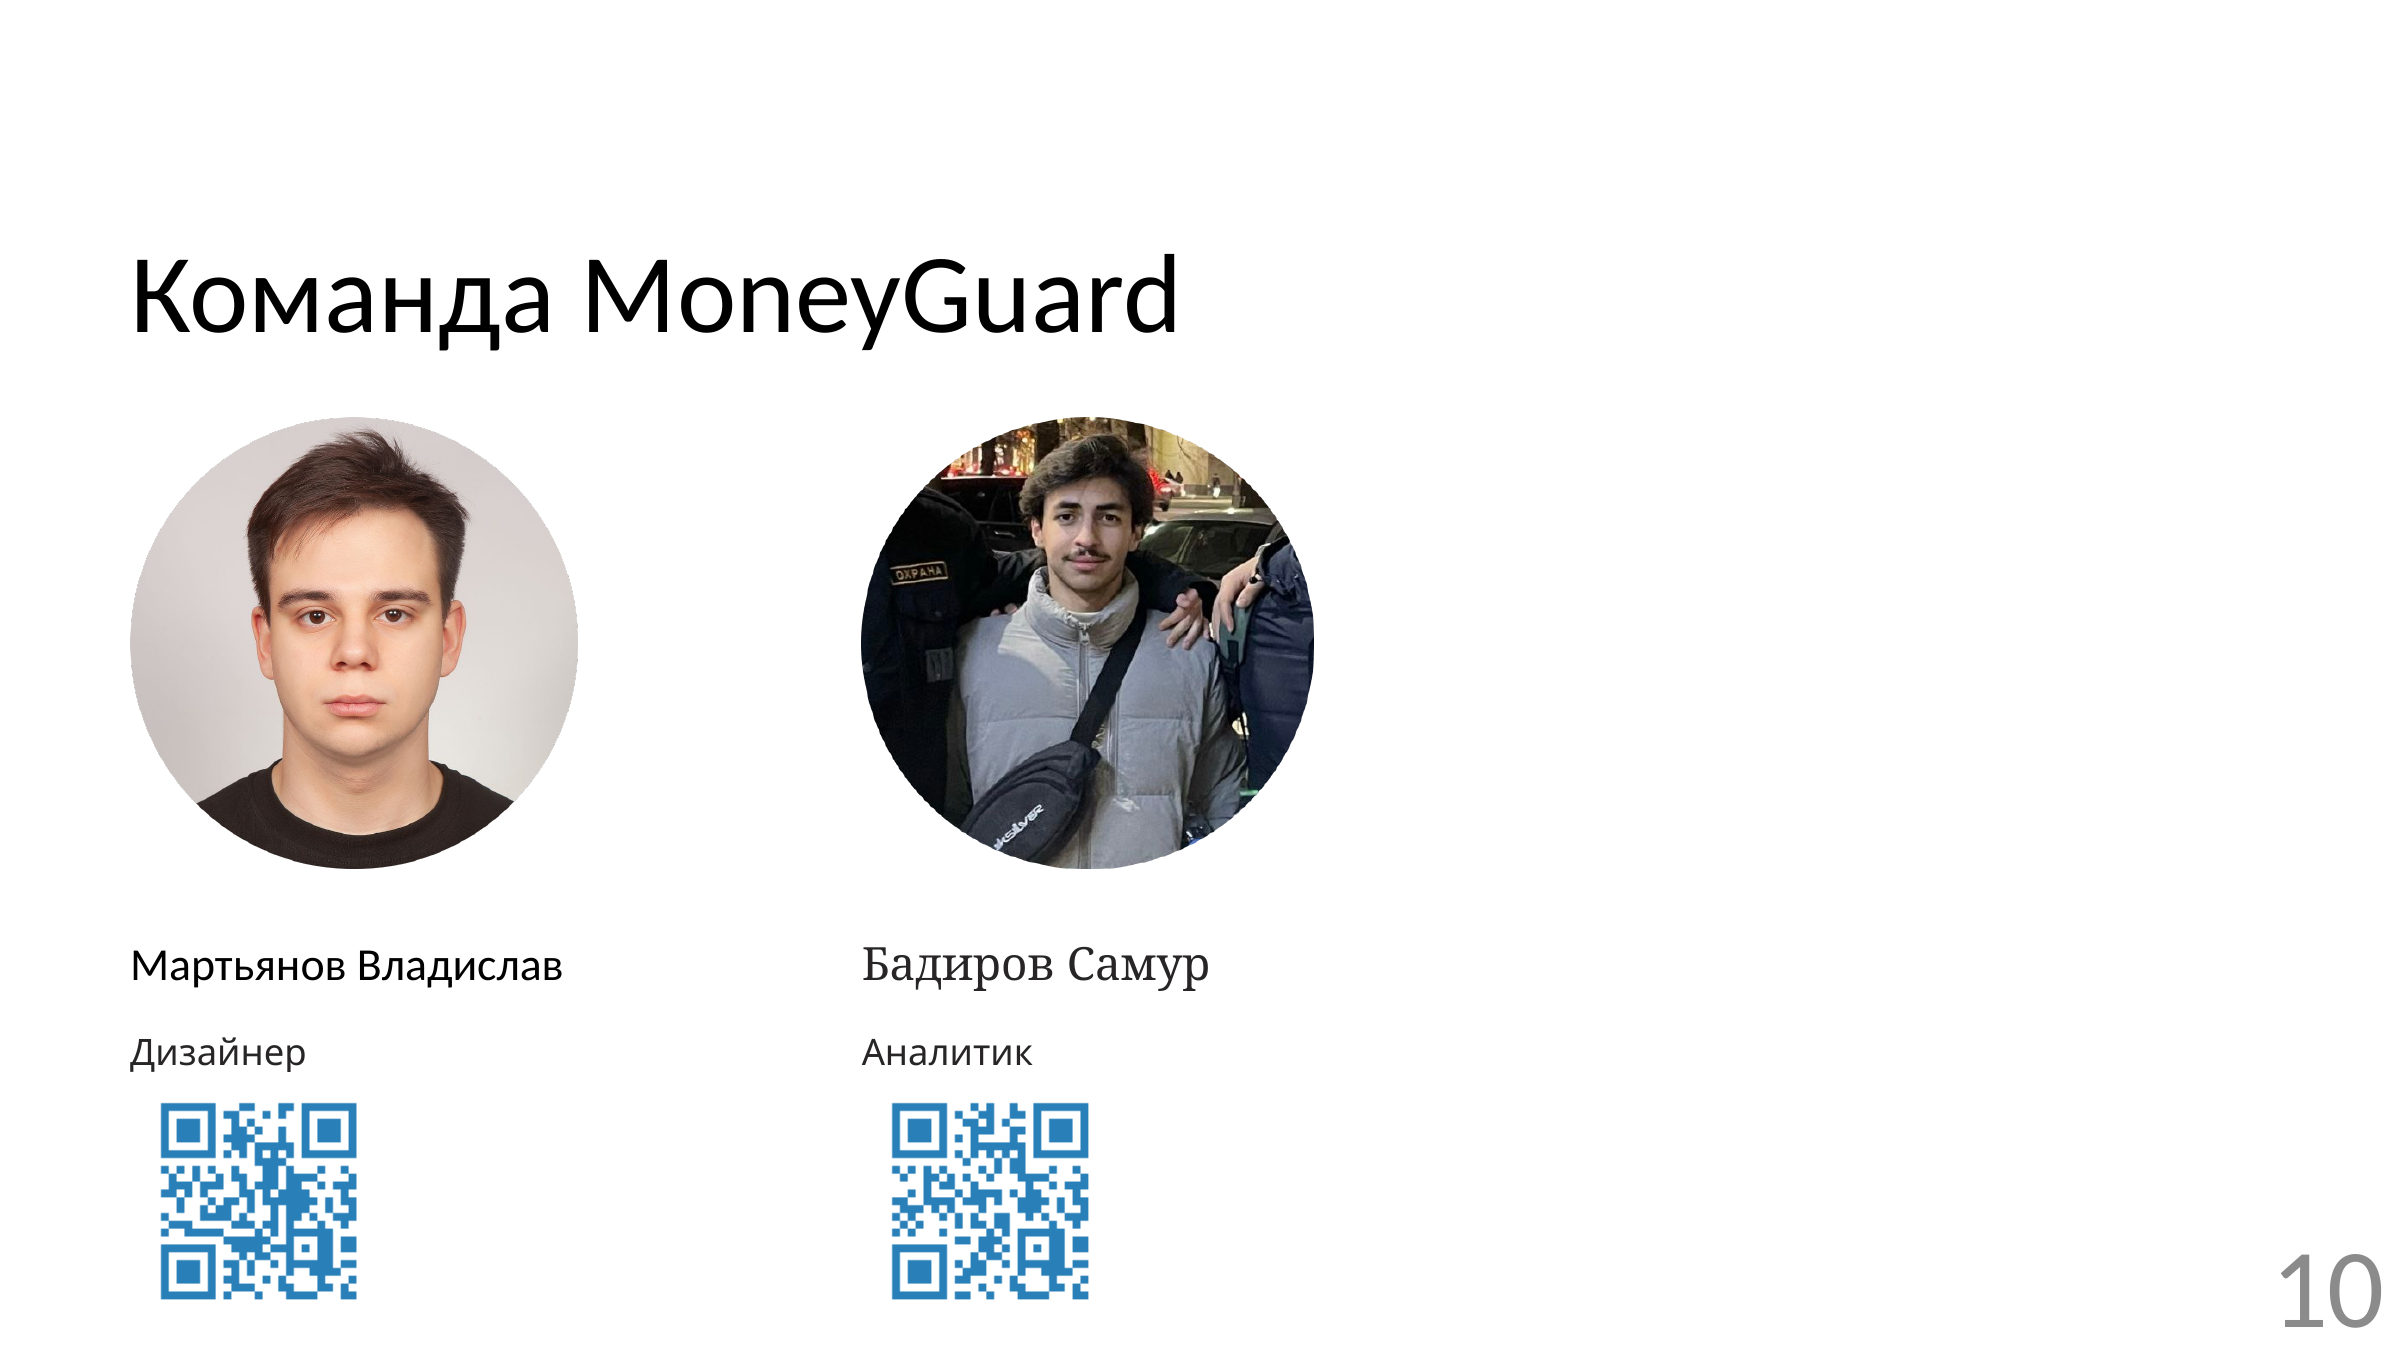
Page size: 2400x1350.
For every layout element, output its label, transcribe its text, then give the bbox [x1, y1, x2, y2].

picture [130, 417, 578, 869]
text_box Дизайнер [130, 1012, 807, 1073]
text_box Аналитик [861, 1012, 1538, 1073]
picture [861, 417, 1314, 869]
picture [130, 1072, 388, 1331]
slide_number 10 [1860, 1246, 2400, 1319]
text_box Мартьянов Владислав [130, 932, 596, 991]
text_box Команда MoneyGuard [130, 239, 1091, 356]
picture [861, 1072, 1120, 1331]
text_box Бадиров Самур [861, 932, 1327, 991]
